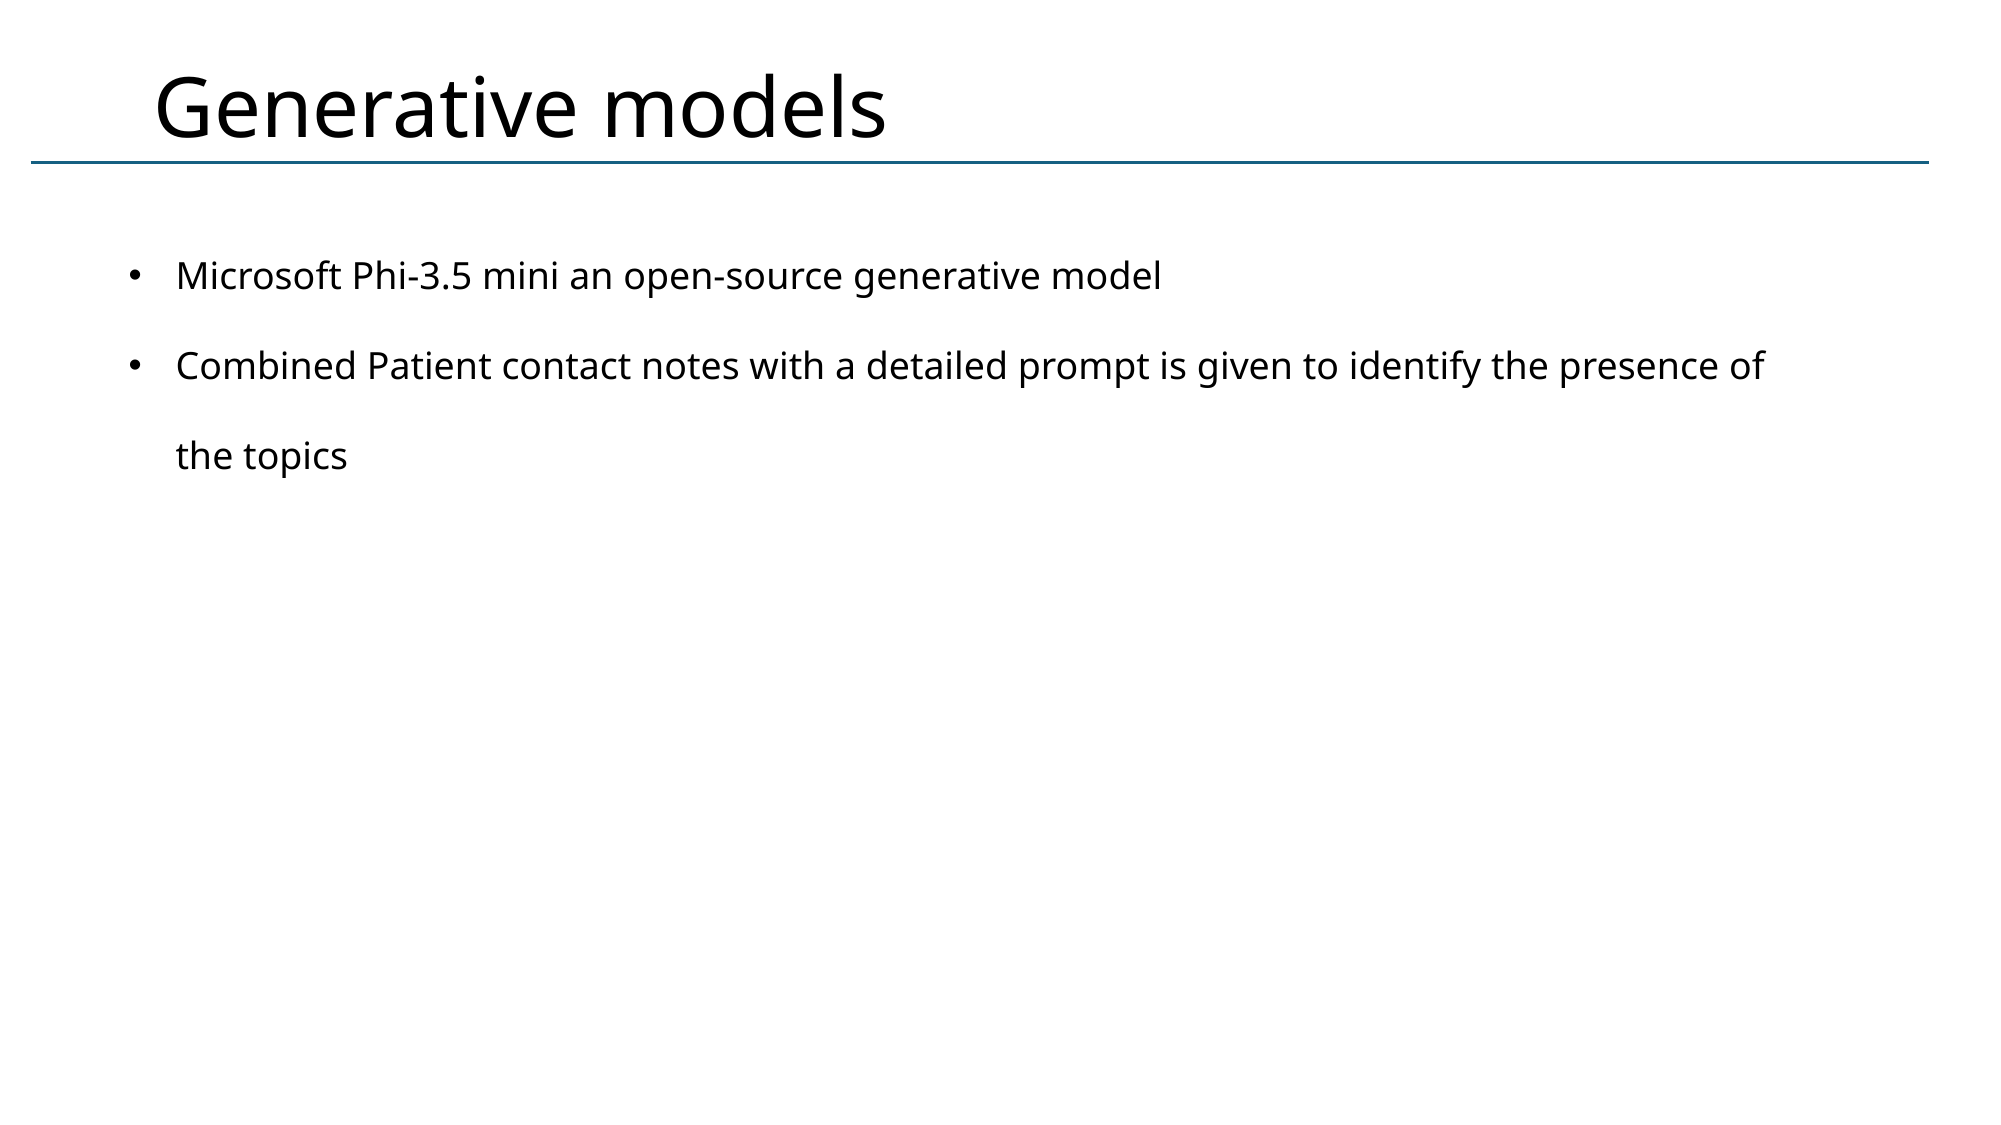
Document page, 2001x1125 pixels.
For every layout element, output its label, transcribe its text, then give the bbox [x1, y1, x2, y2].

title Generative models [138, 16, 1929, 161]
text_box Microsoft Phi-3.5 mini an open-source generative model Combined Patient contact notes with a detailed prompt is given to identify the presence of the topics [114, 199, 1792, 485]
